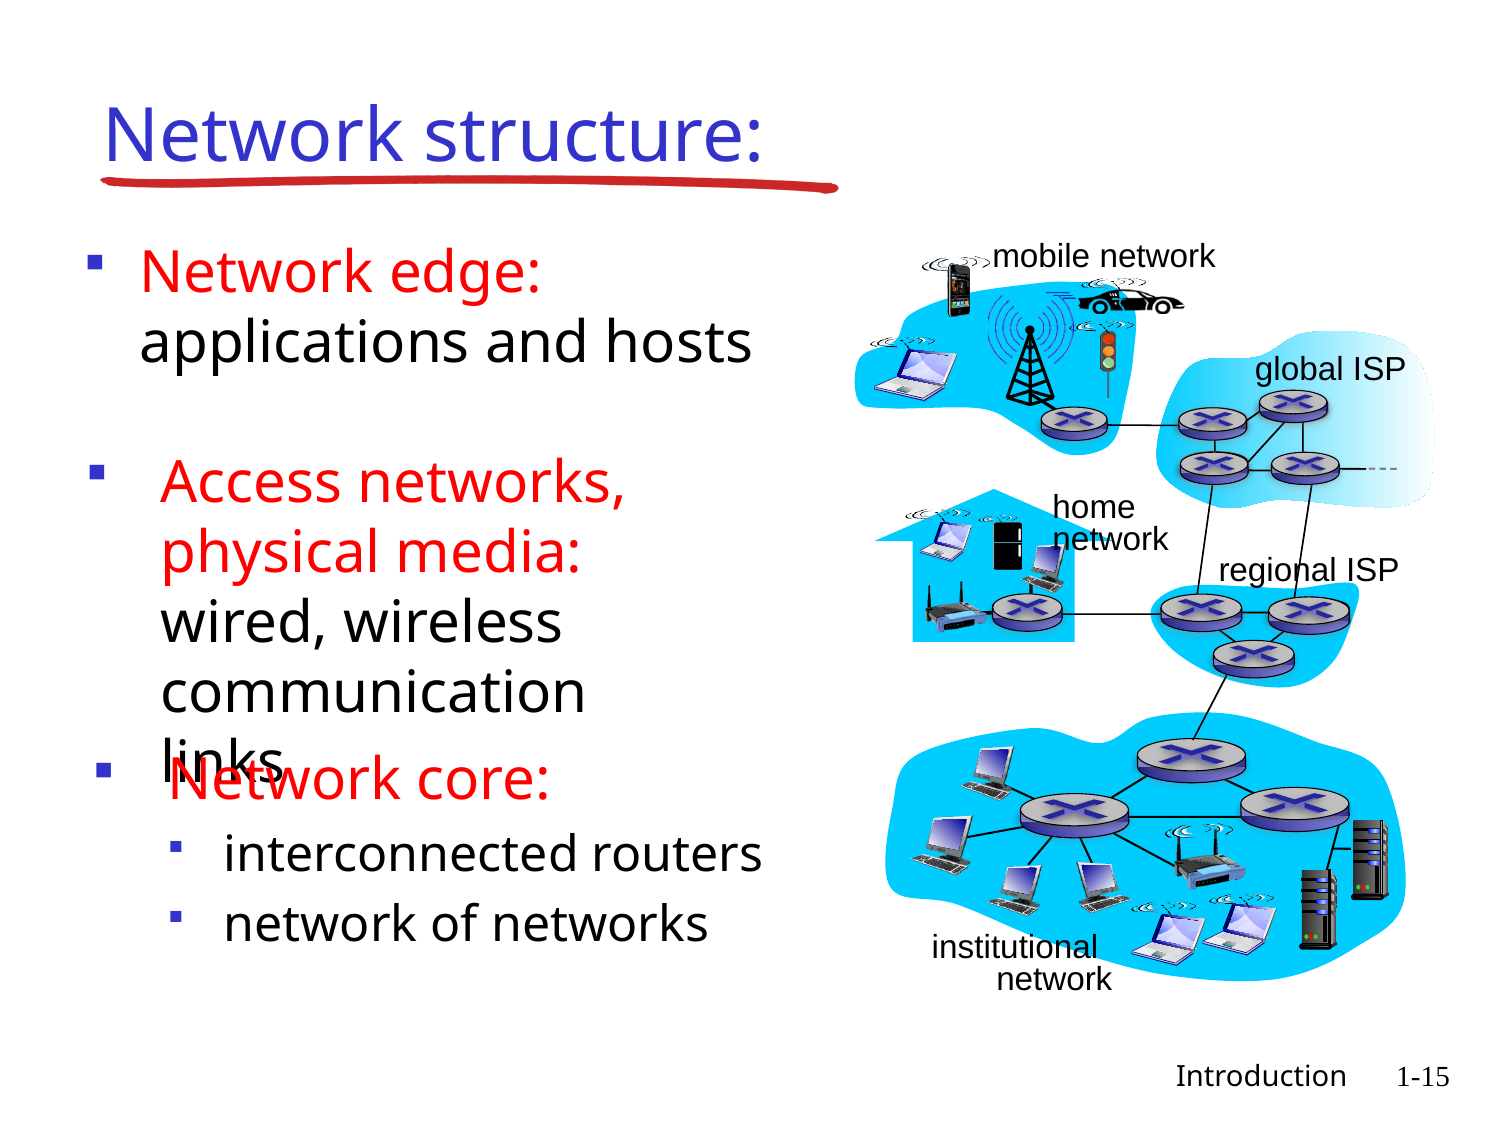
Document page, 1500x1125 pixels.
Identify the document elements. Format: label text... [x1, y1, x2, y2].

slide_number 1-15 [1362, 1049, 1466, 1125]
list Network edge: applications and hosts [68, 226, 796, 690]
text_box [853, 226, 1437, 1006]
title Network structure: [87, 37, 1363, 226]
text_box Network core: interconnected routers network of networks [77, 734, 788, 1042]
footer Introduction [887, 1049, 1362, 1125]
picture [97, 169, 848, 199]
text_box Access networks, physical media: wired, wireless communication links [70, 436, 696, 899]
